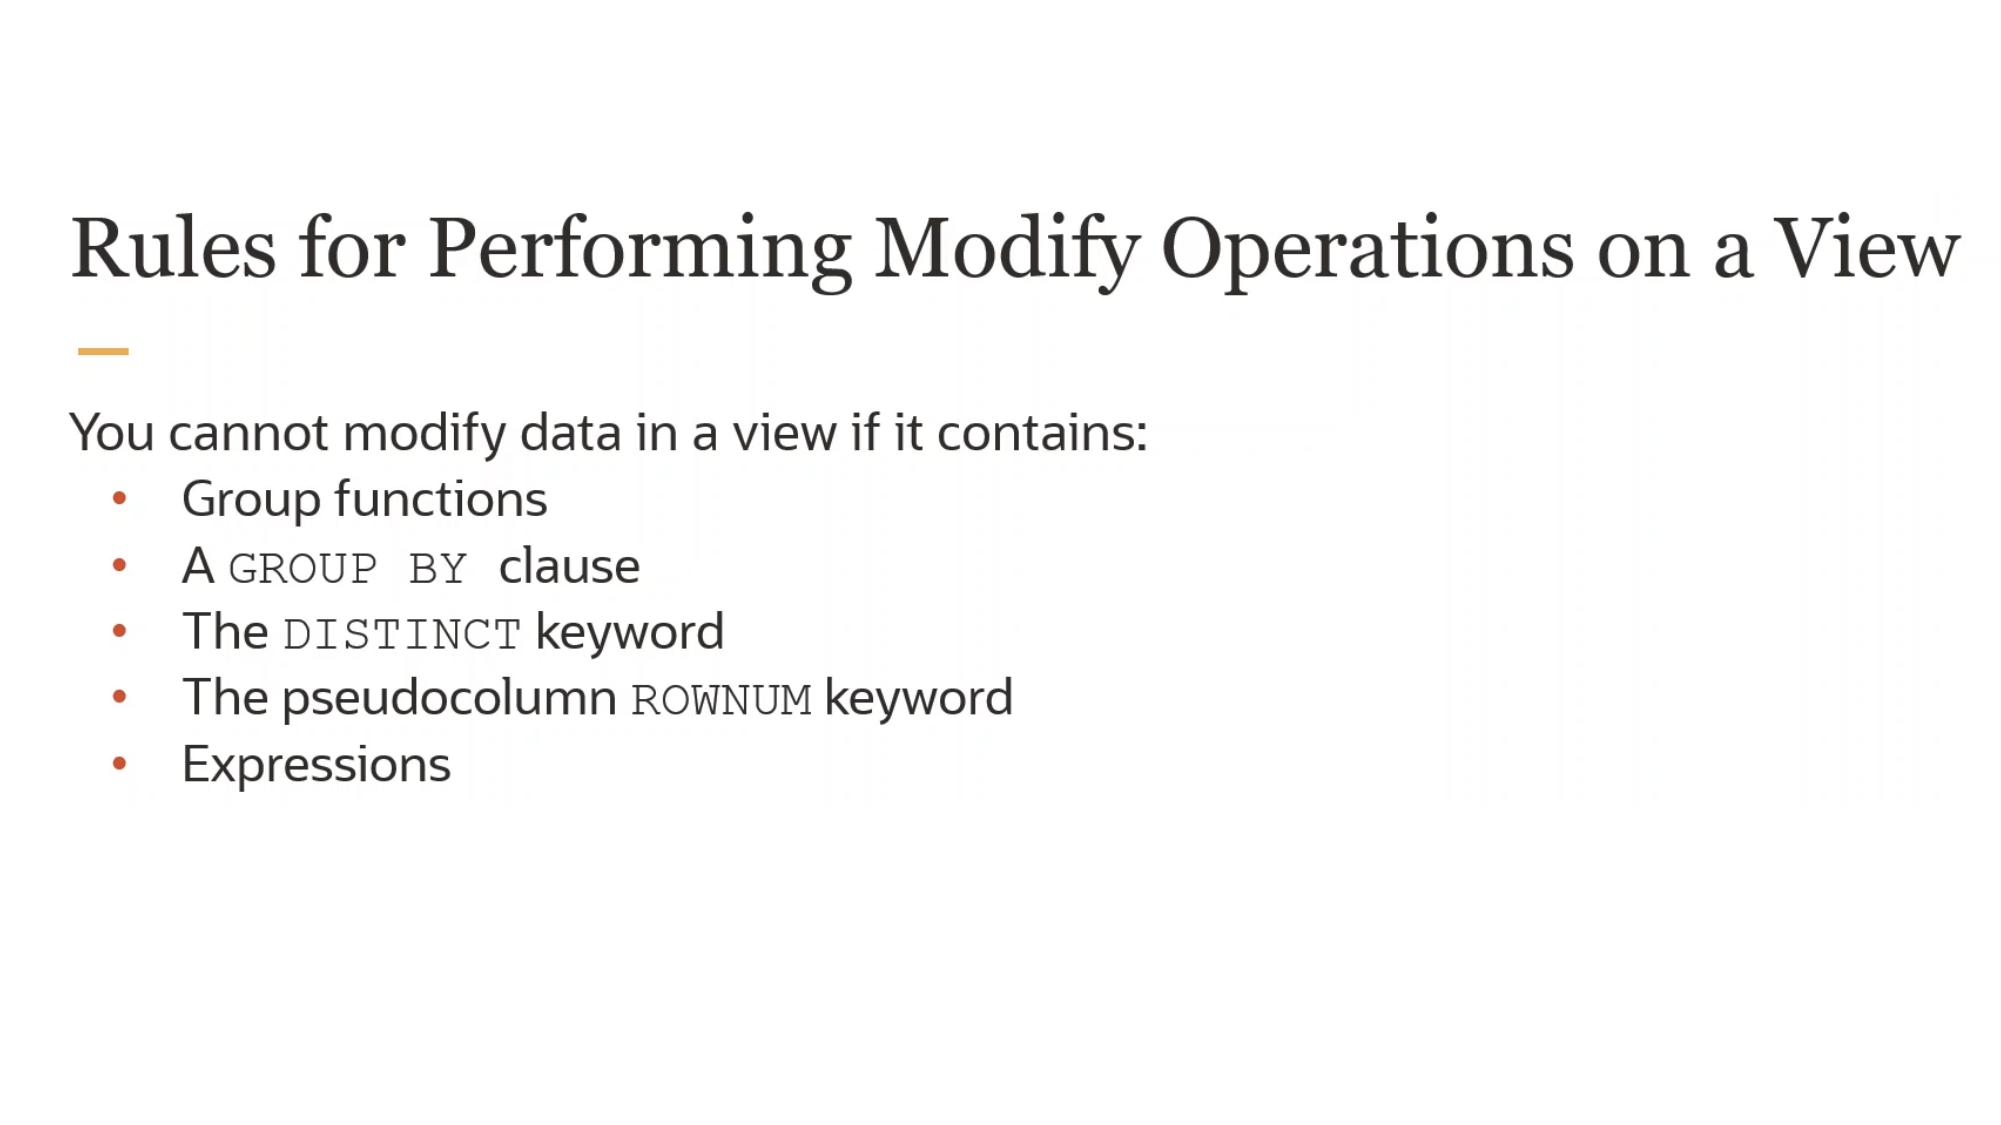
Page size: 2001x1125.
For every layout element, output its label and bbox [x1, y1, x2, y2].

picture [16, 192, 2000, 807]
